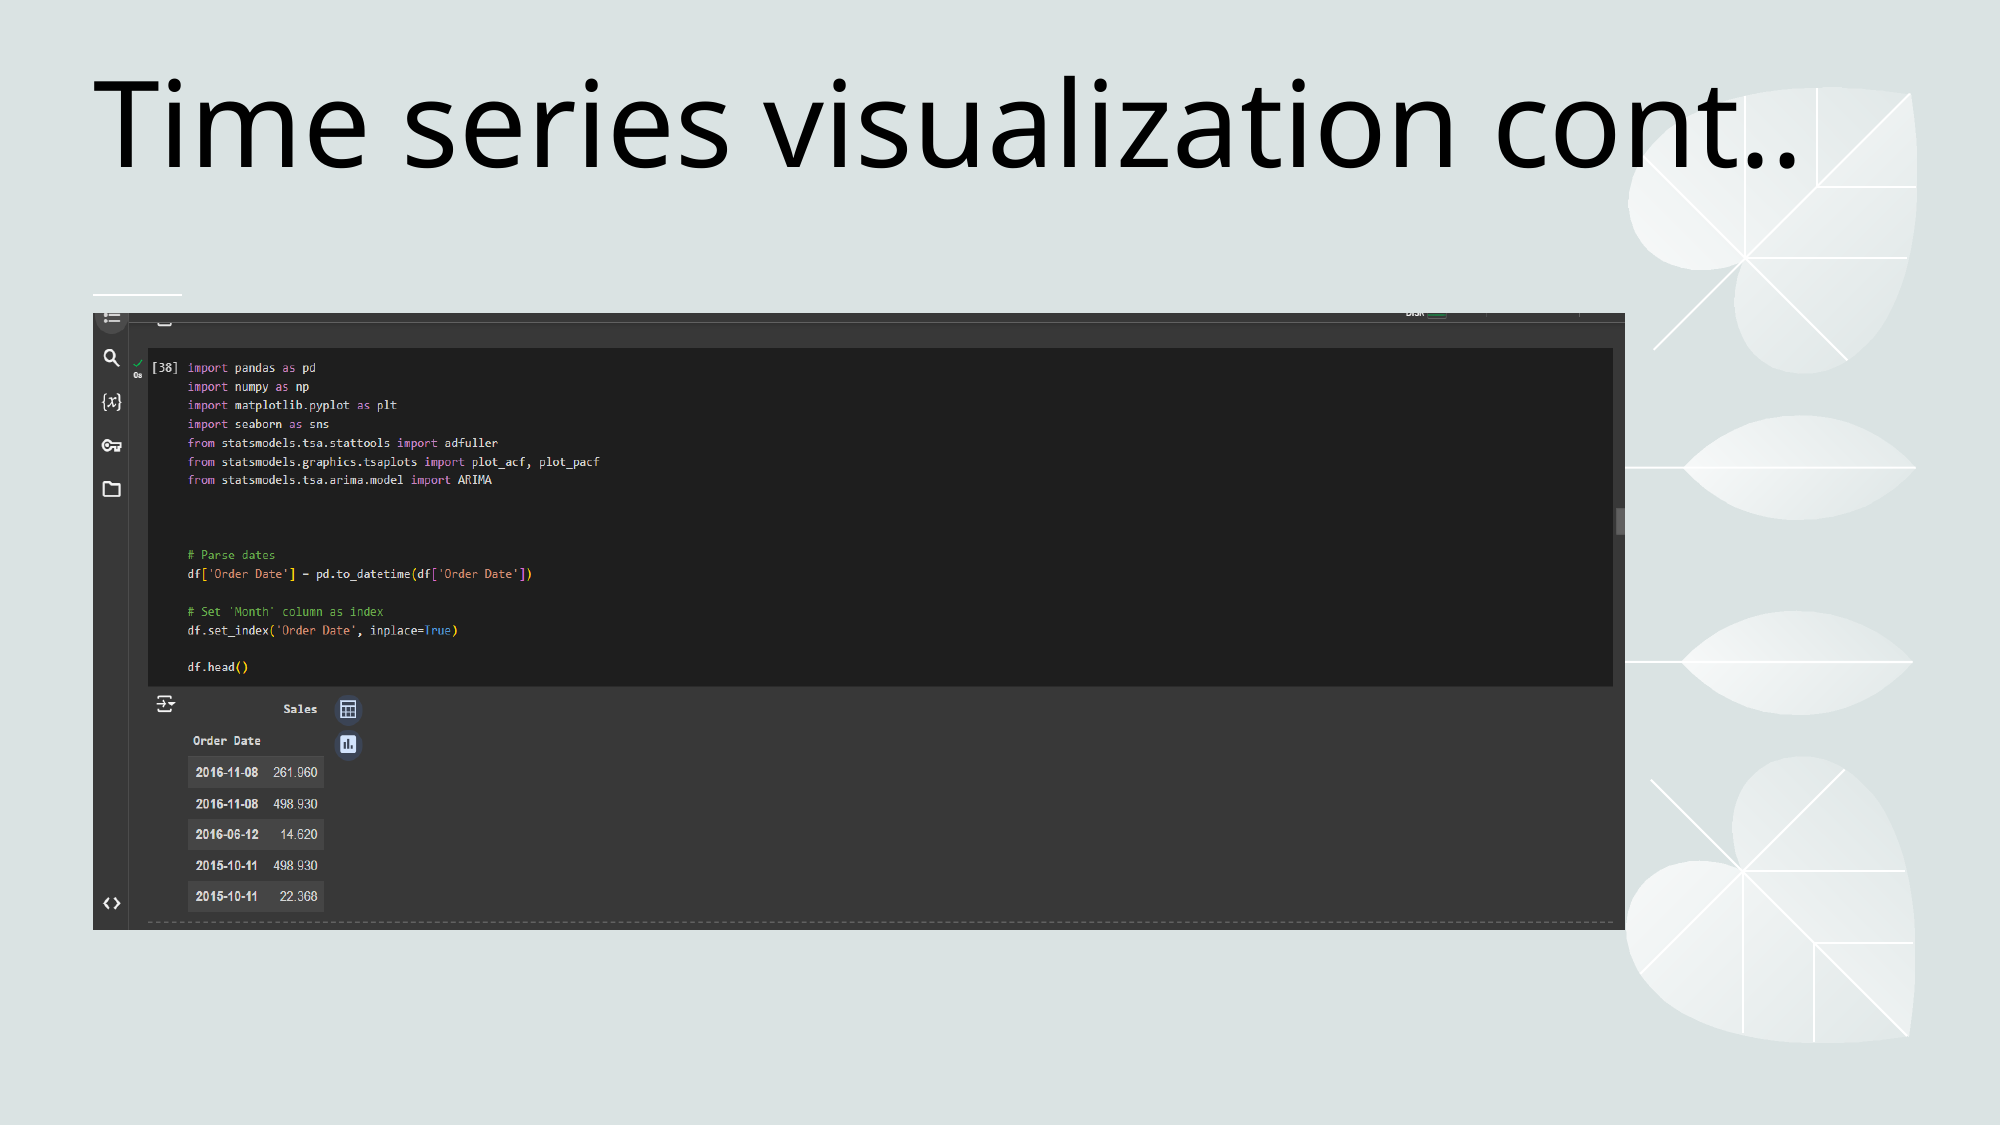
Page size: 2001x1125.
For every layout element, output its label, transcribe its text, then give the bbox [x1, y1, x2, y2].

title Time series visualization cont.. [93, 24, 1857, 277]
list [92, 313, 1625, 930]
